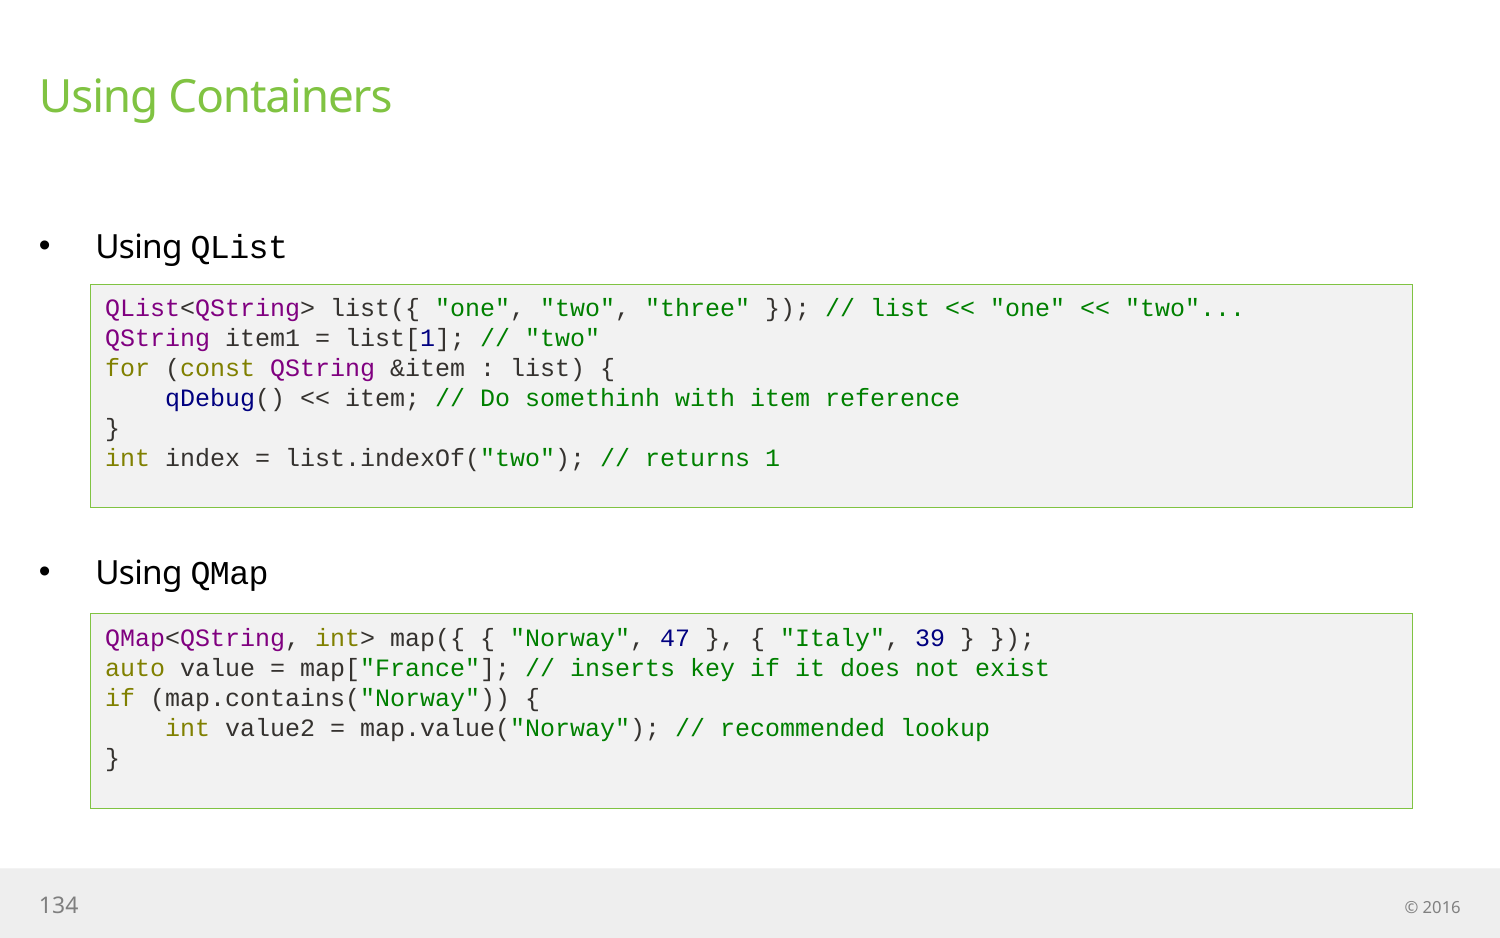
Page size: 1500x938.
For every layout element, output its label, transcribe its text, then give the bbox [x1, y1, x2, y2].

title Using Containers [39, 66, 1052, 195]
slide_number 134 [39, 892, 410, 921]
footer © 2016 [1188, 896, 1461, 917]
text_box QMap<QString, int> map({ { "Norway", 47 }, { "Italy", 39 } }); auto value = map["France"]; // inserts key if it does not exist if (map.contains("Norway")) { int value2 = map.value("Norway"); // recommended lookup } [90, 613, 1413, 809]
text_box QList<QString> list({ "one", "two", "three" }); // list << "one" << "two"... QString item1 = list[1]; // "two" for (const QString &item : list) { qDebug() << item; // Do somethinh with item reference } int index = list.indexOf("two"); // returns 1 [90, 284, 1413, 508]
list Using QList Using QMap [39, 224, 1471, 846]
